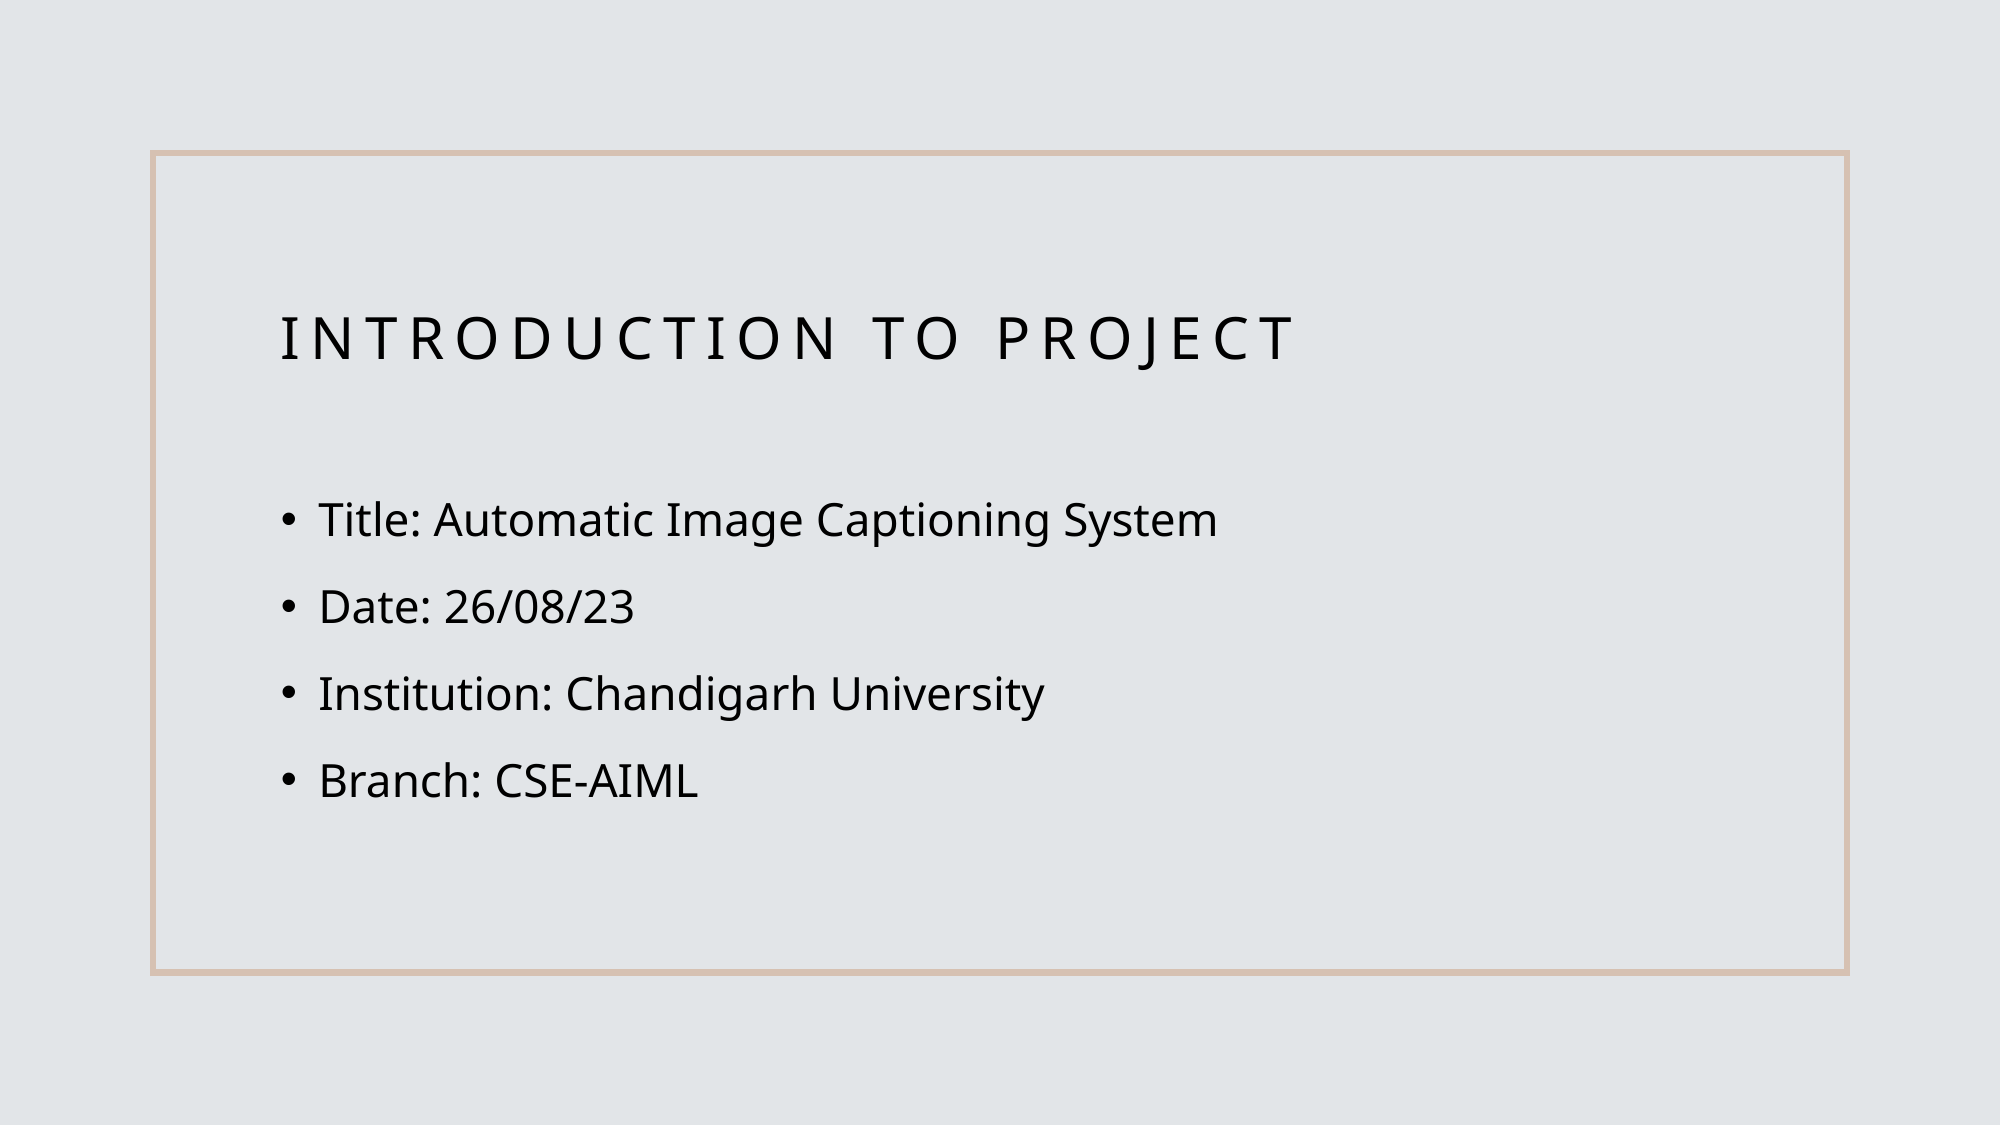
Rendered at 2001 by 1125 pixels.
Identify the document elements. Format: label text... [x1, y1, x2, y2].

title Introduction to Project [265, 202, 1739, 379]
list Title: Automatic Image Captioning System Date: 26/08/23 Institution: Chandigarh University Branch: CSE-AIML [265, 396, 1739, 913]
